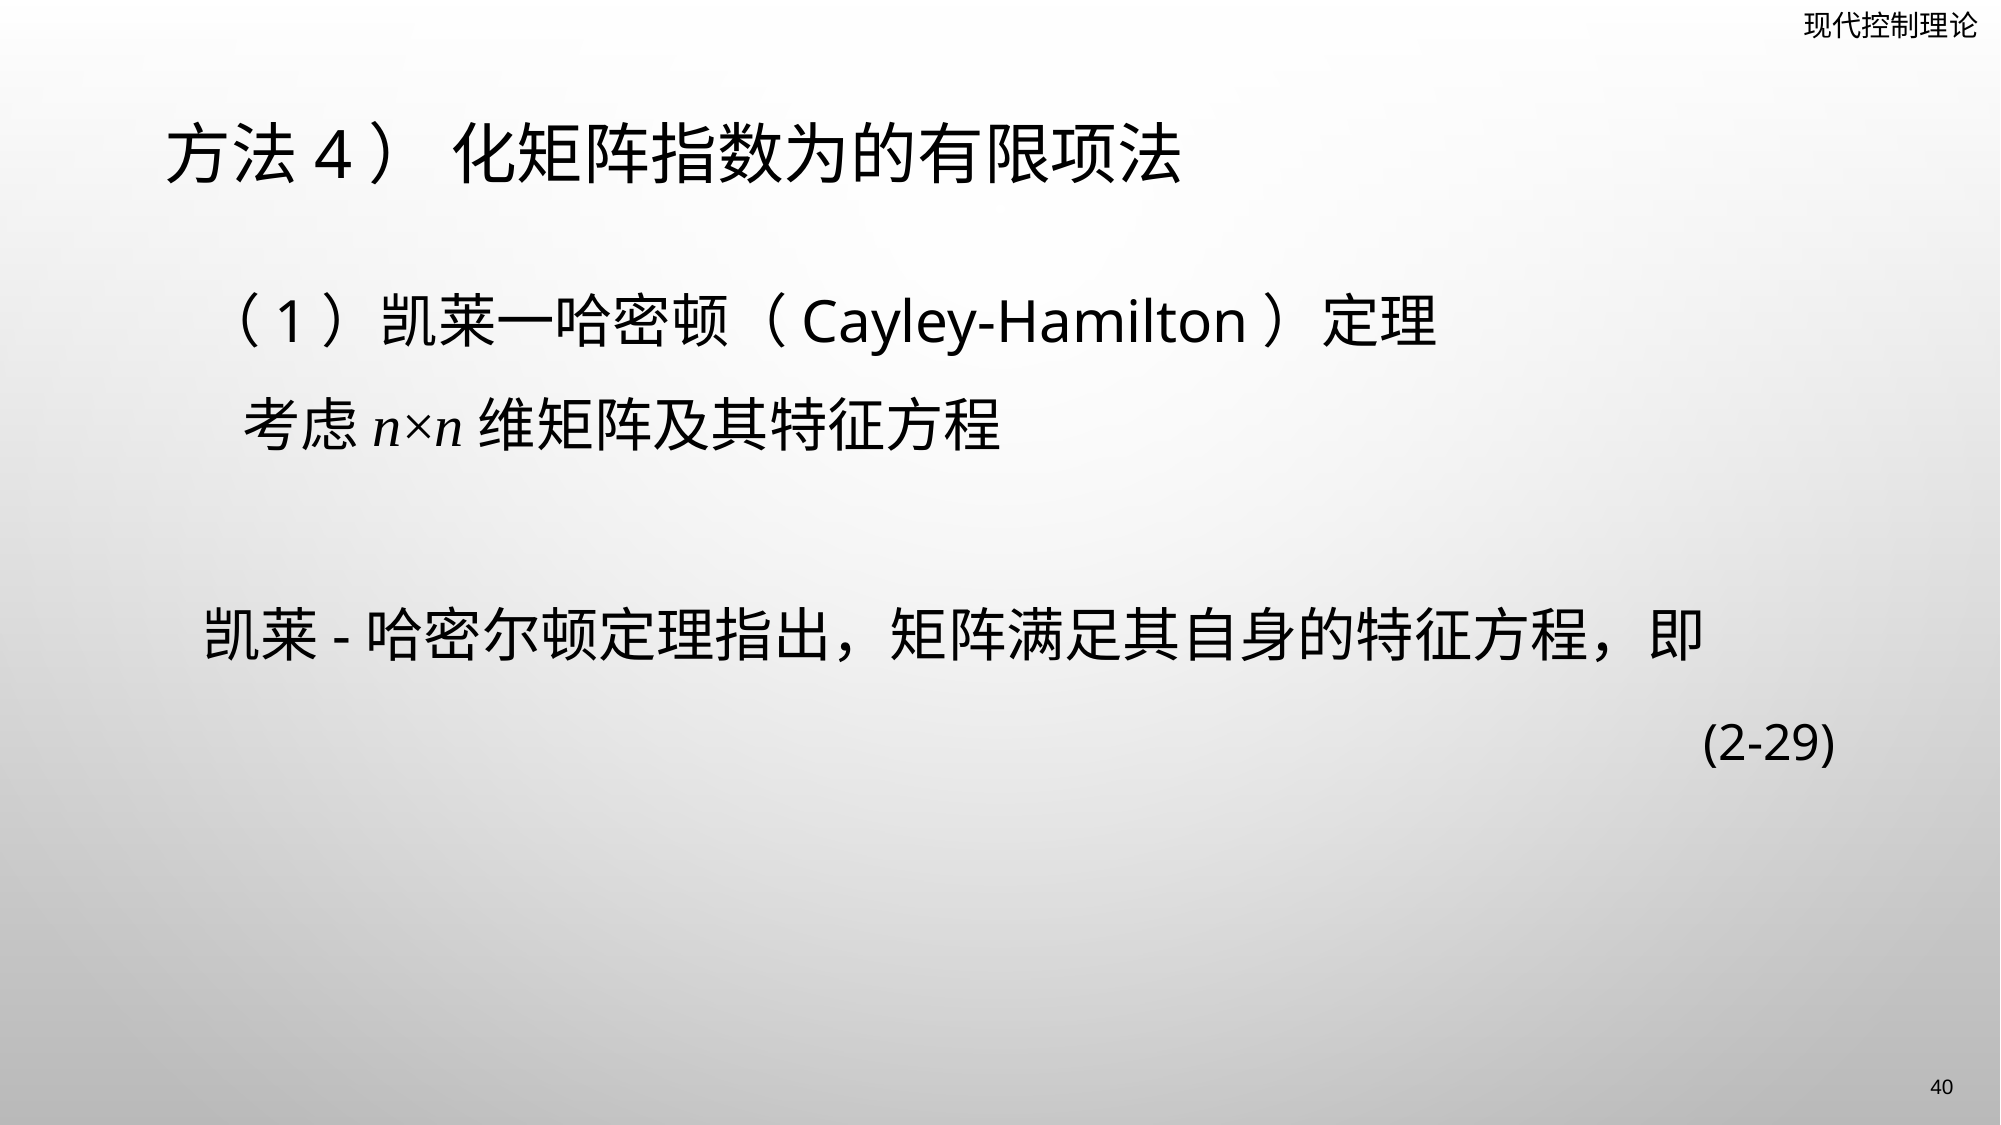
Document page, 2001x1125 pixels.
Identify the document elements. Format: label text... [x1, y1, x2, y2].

slide_number 40 [1842, 1056, 1969, 1116]
picture [0, 0, 2000, 1125]
